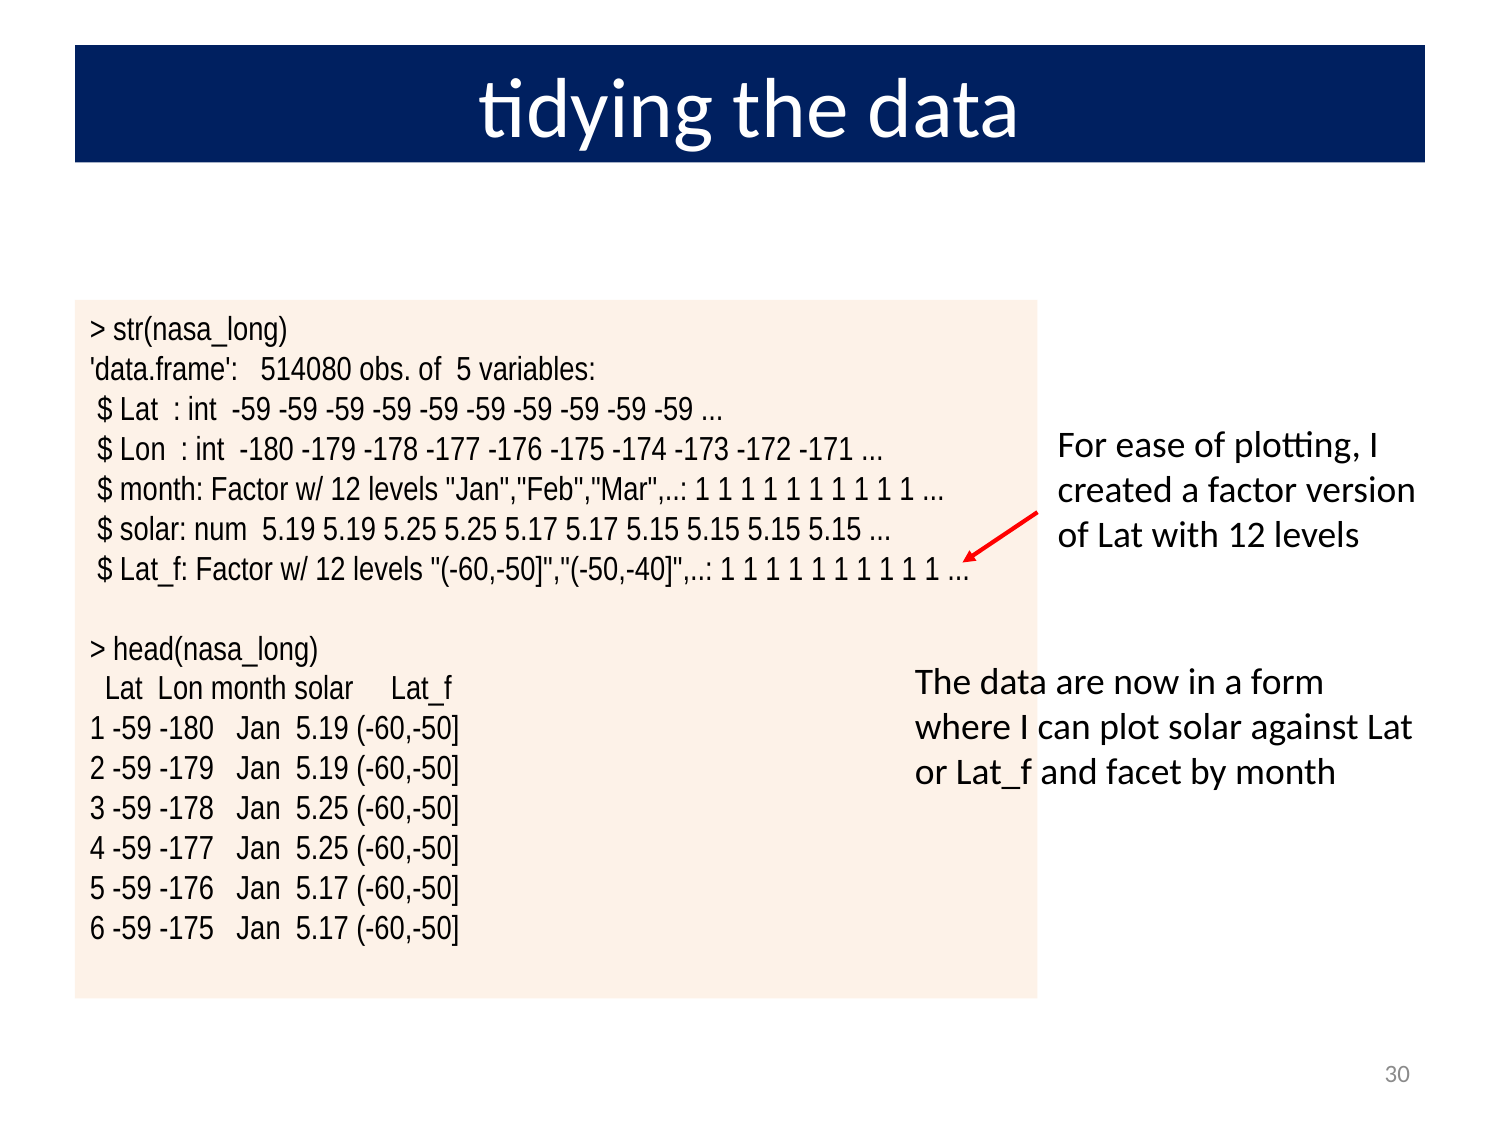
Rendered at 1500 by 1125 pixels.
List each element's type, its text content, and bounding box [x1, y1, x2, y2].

text_box > str(nasa_long) 'data.frame': 514080 obs. of 5 variables: $ Lat : int -59 -59 -59 -59 -59 -59 -59 -59 -59 -59 ... $ Lon : int -180 -179 -178 -177 -176 -175 -174 -173 -172 -171 ... $ month: Factor w/ 12 levels "Jan","Feb","Mar",..: 1 1 1 1 1 1 1 1 1 1 ... $ solar: num 5.19 5.19 5.25 5.25 5.17 5.17 5.15 5.15 5.15 5.15 ... $ Lat_f: Factor w/ 12 levels "(-60,-50]","(-50,-40]",..: 1 1 1 1 1 1 1 1 1 1 ... > head(nasa_long) Lat Lon month solar Lat_f 1 -59 -180 Jan 5.19 (-60,-50] 2 -59 -179 Jan 5.19 (-60,-50] 3 -59 -178 Jan 5.25 (-60,-50] 4 -59 -177 Jan 5.25 (-60,-50] 5 -59 -176 Jan 5.17 (-60,-50] 6 -59 -175 Jan 5.17 (-60,-50] [74, 299, 1038, 999]
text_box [962, 511, 1038, 563]
text_box The data are now in a form where I can plot solar against Lat or Lat_f and facet by month [899, 649, 1438, 800]
title tidying the data [75, 45, 1425, 163]
text_box For ease of plotting, I created a factor version of Lat with 12 levels [1042, 412, 1443, 563]
slide_number 30 [1074, 1042, 1425, 1103]
